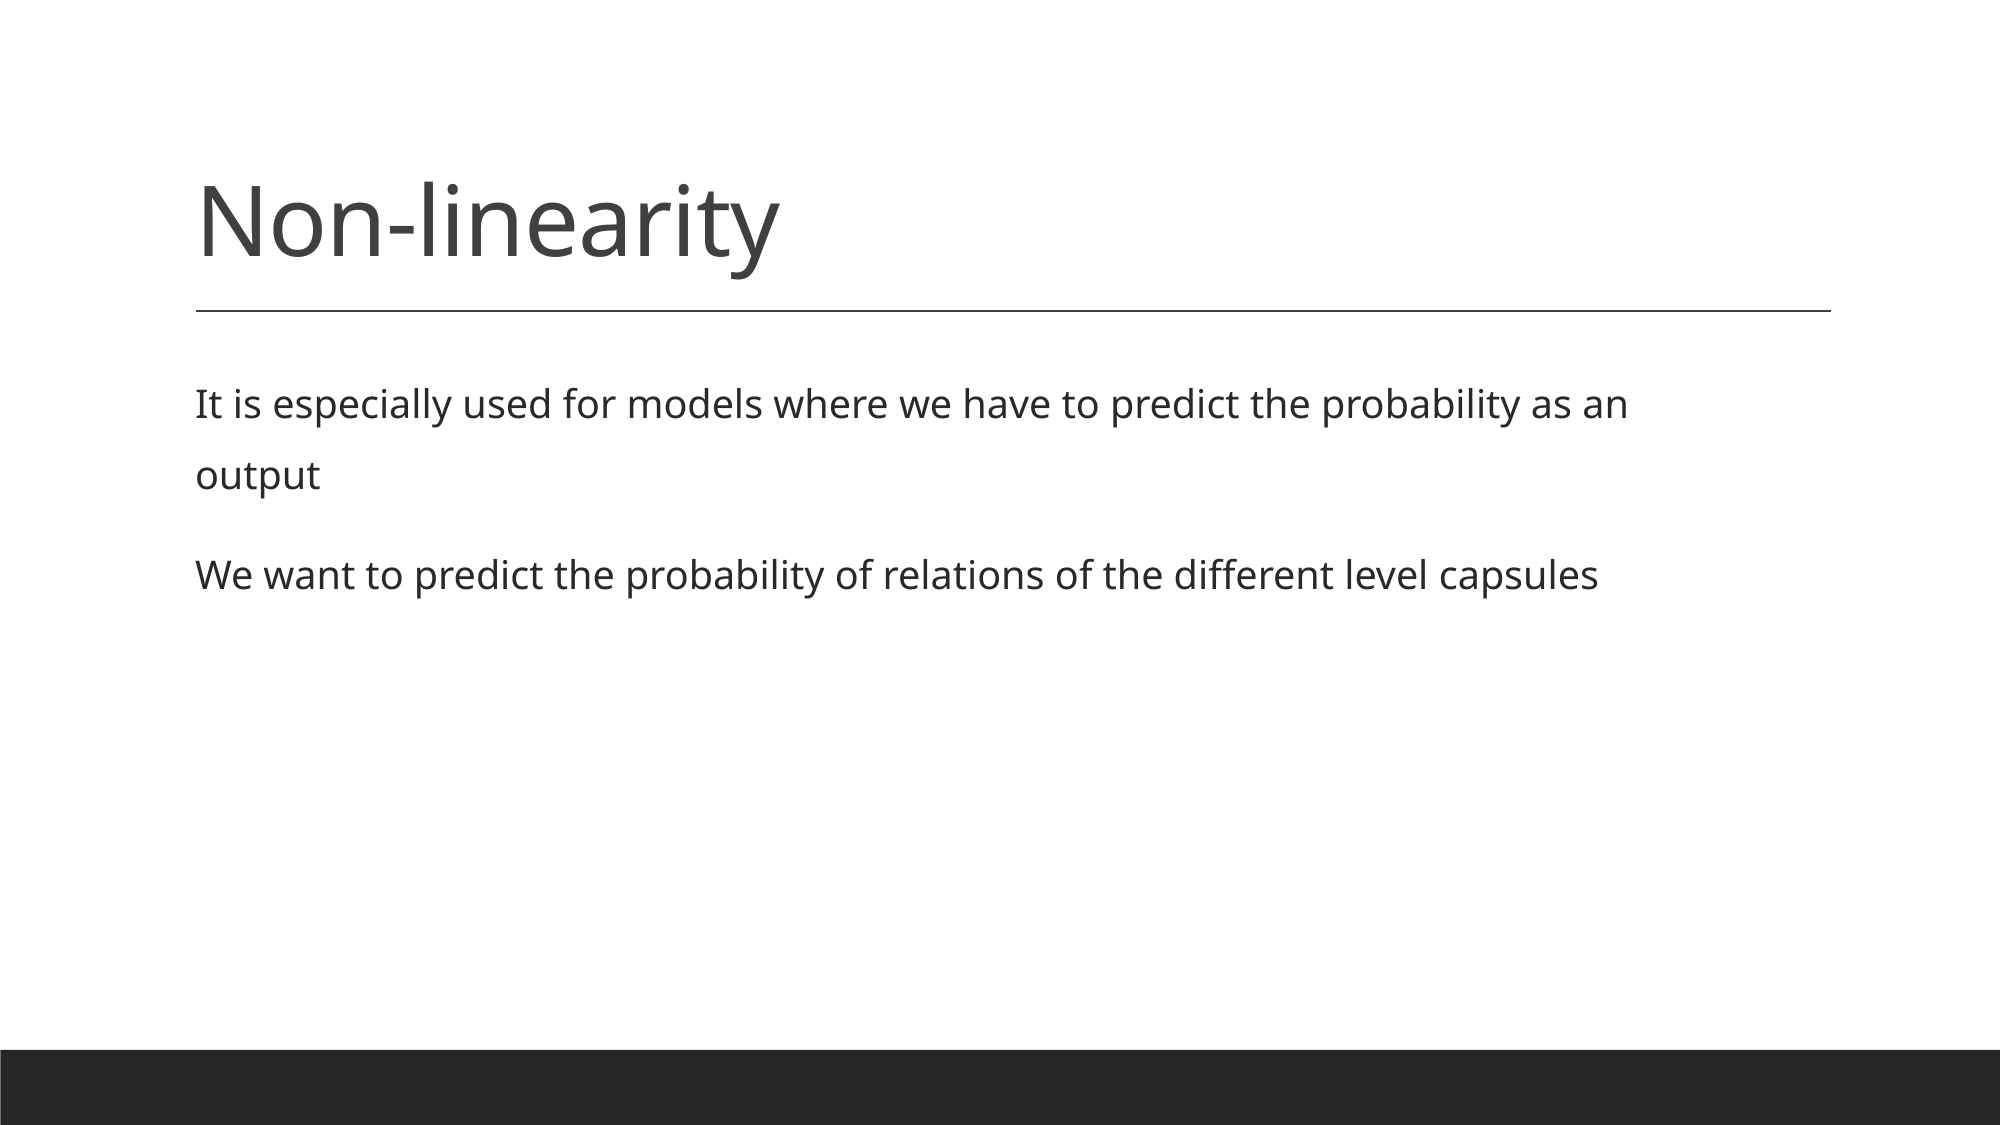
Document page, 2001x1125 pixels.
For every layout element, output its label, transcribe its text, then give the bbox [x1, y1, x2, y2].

title Non-linearity [180, 47, 1830, 285]
list It is especially used for models where we have to predict the probability as an output We want to predict the probability of relations of the different level capsules [180, 347, 1667, 963]
